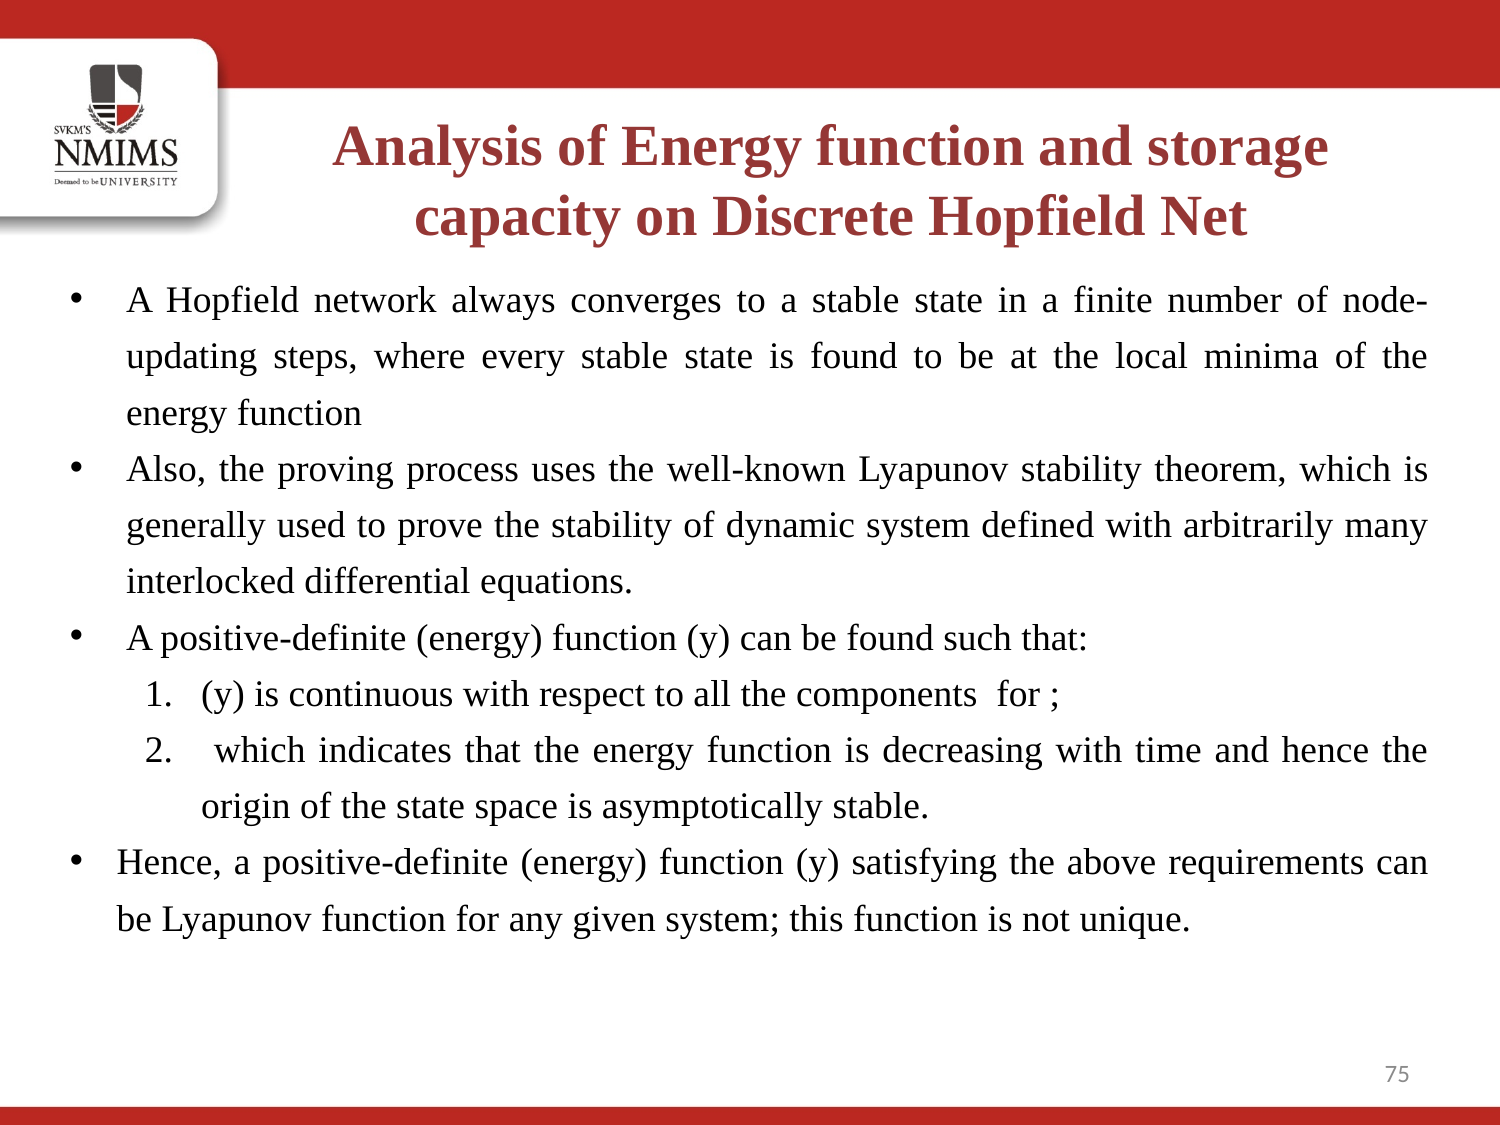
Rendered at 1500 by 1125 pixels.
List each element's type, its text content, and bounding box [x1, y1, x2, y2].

slide_number 75 [1074, 1042, 1425, 1103]
text_box Analysis of Energy function and storage capacity on Discrete Hopfield Net [237, 99, 1425, 255]
picture [0, 0, 1500, 1125]
